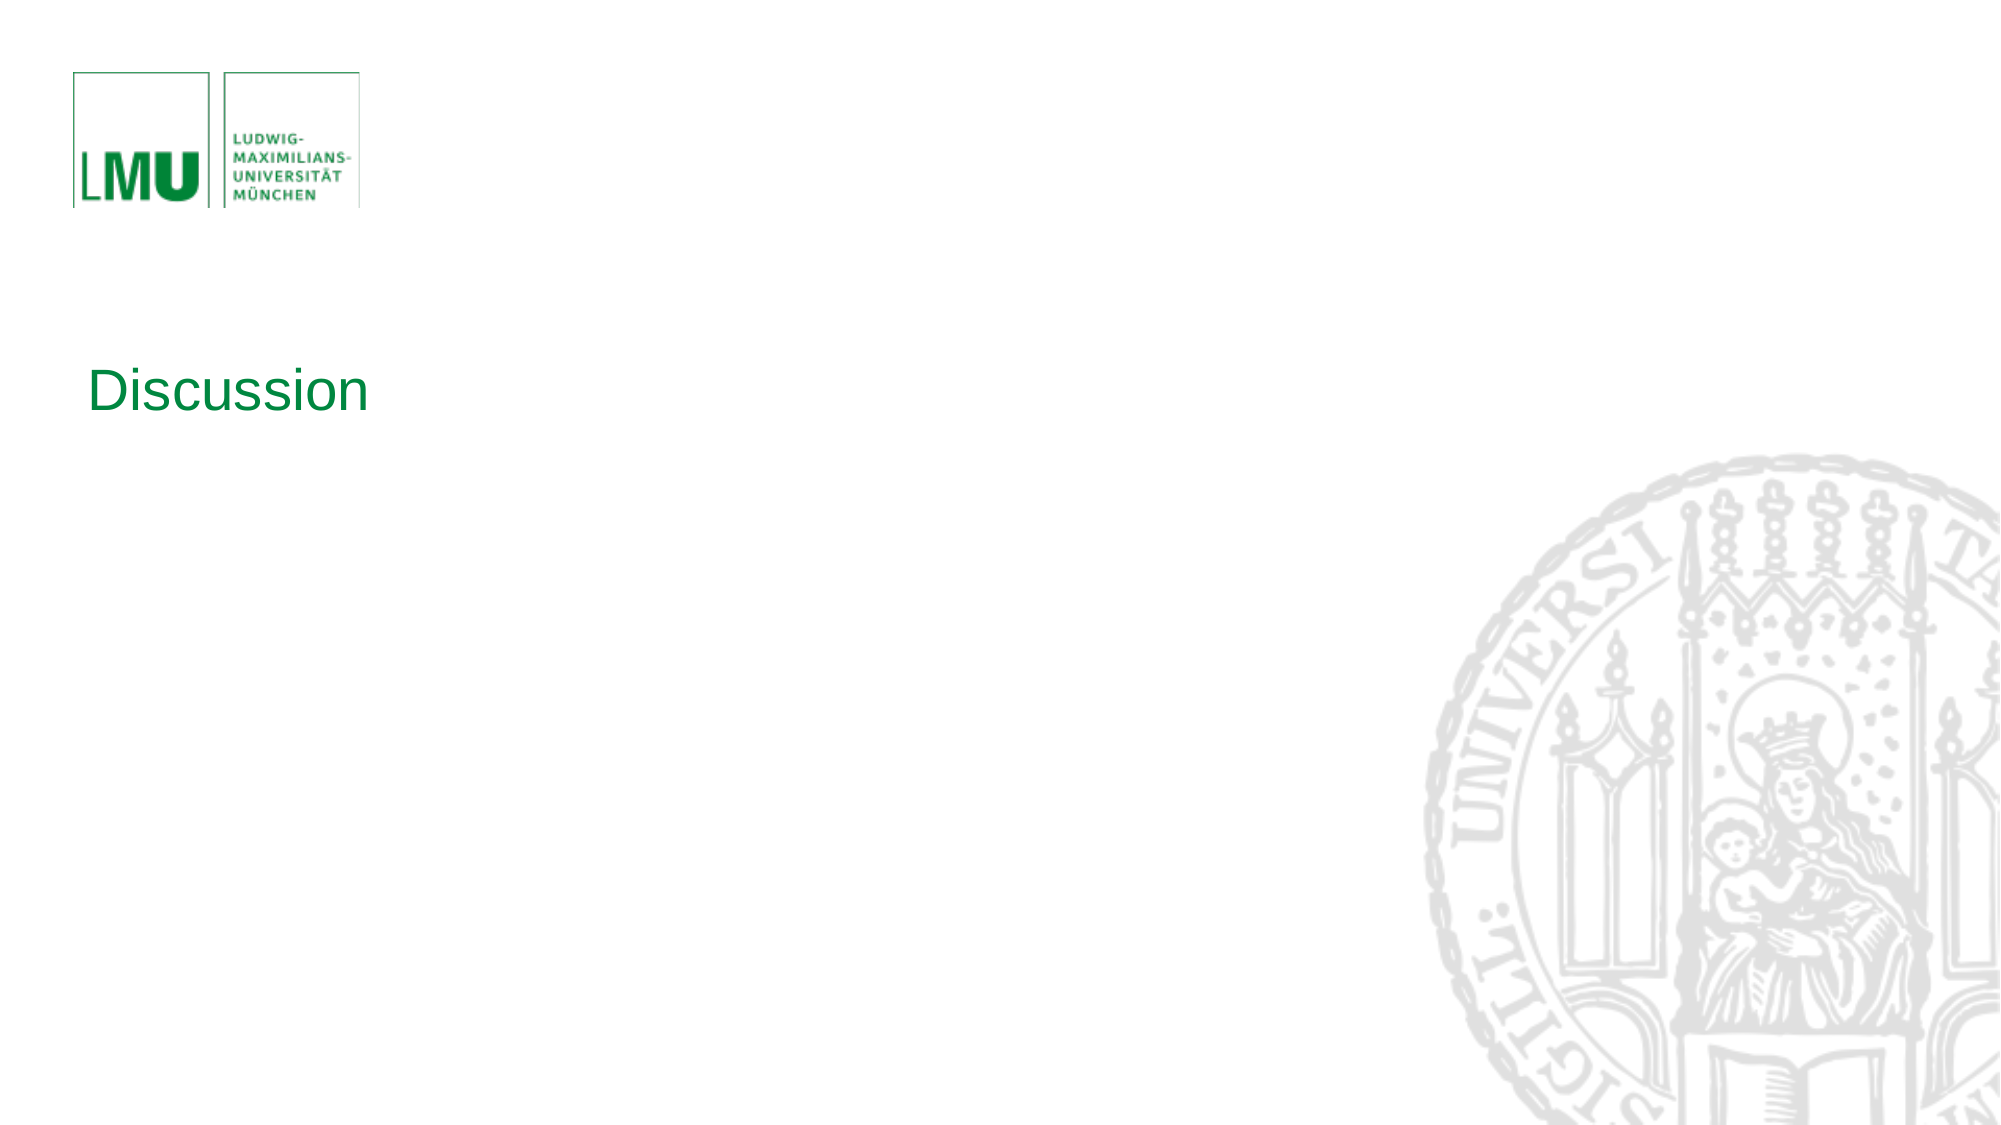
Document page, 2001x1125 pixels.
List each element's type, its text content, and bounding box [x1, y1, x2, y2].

title Discussion [73, 352, 1255, 586]
